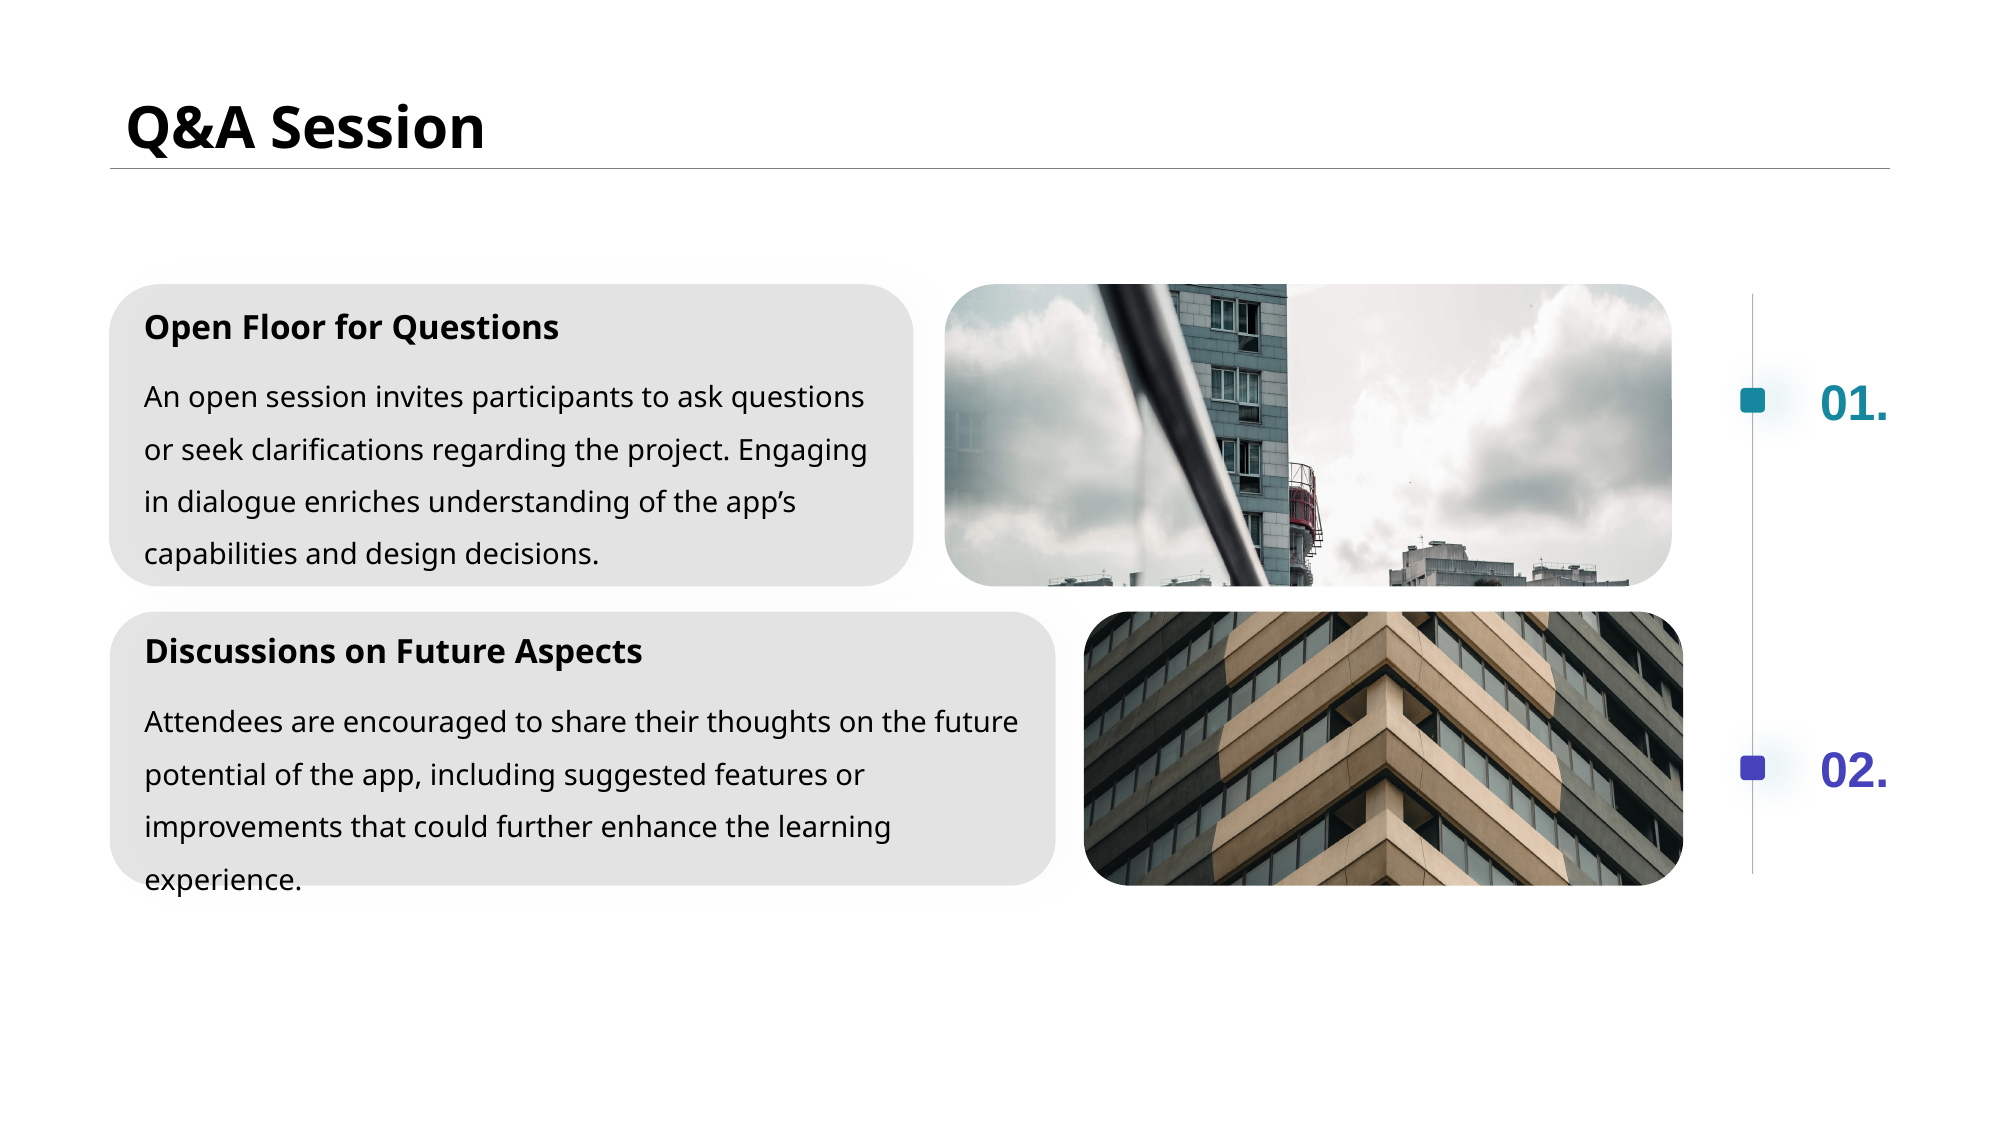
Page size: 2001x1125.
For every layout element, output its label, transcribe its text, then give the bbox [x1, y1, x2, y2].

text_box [1740, 729, 1922, 806]
text_box [944, 284, 1672, 587]
text_box Attendees are encouraged to share their thoughts on the future potential of the app, including suggested features or improvements that could further enhance the learning experience. [129, 678, 1049, 904]
text_box [132, 579, 890, 587]
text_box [1740, 362, 1922, 439]
title Q&A Session [109, 0, 1890, 169]
text_box [109, 284, 914, 576]
text_box [1083, 611, 1684, 886]
text_box Open Floor for Questions [128, 298, 895, 353]
text_box [1049, 633, 1056, 864]
text_box [109, 611, 1039, 878]
text_box An open session invites participants to ask questions or seek clarifications regarding the project. Engaging in dialogue enriches understanding of the app’s capabilities and design decisions. [128, 353, 895, 579]
text_box Discussions on Future Aspects [129, 622, 1049, 678]
